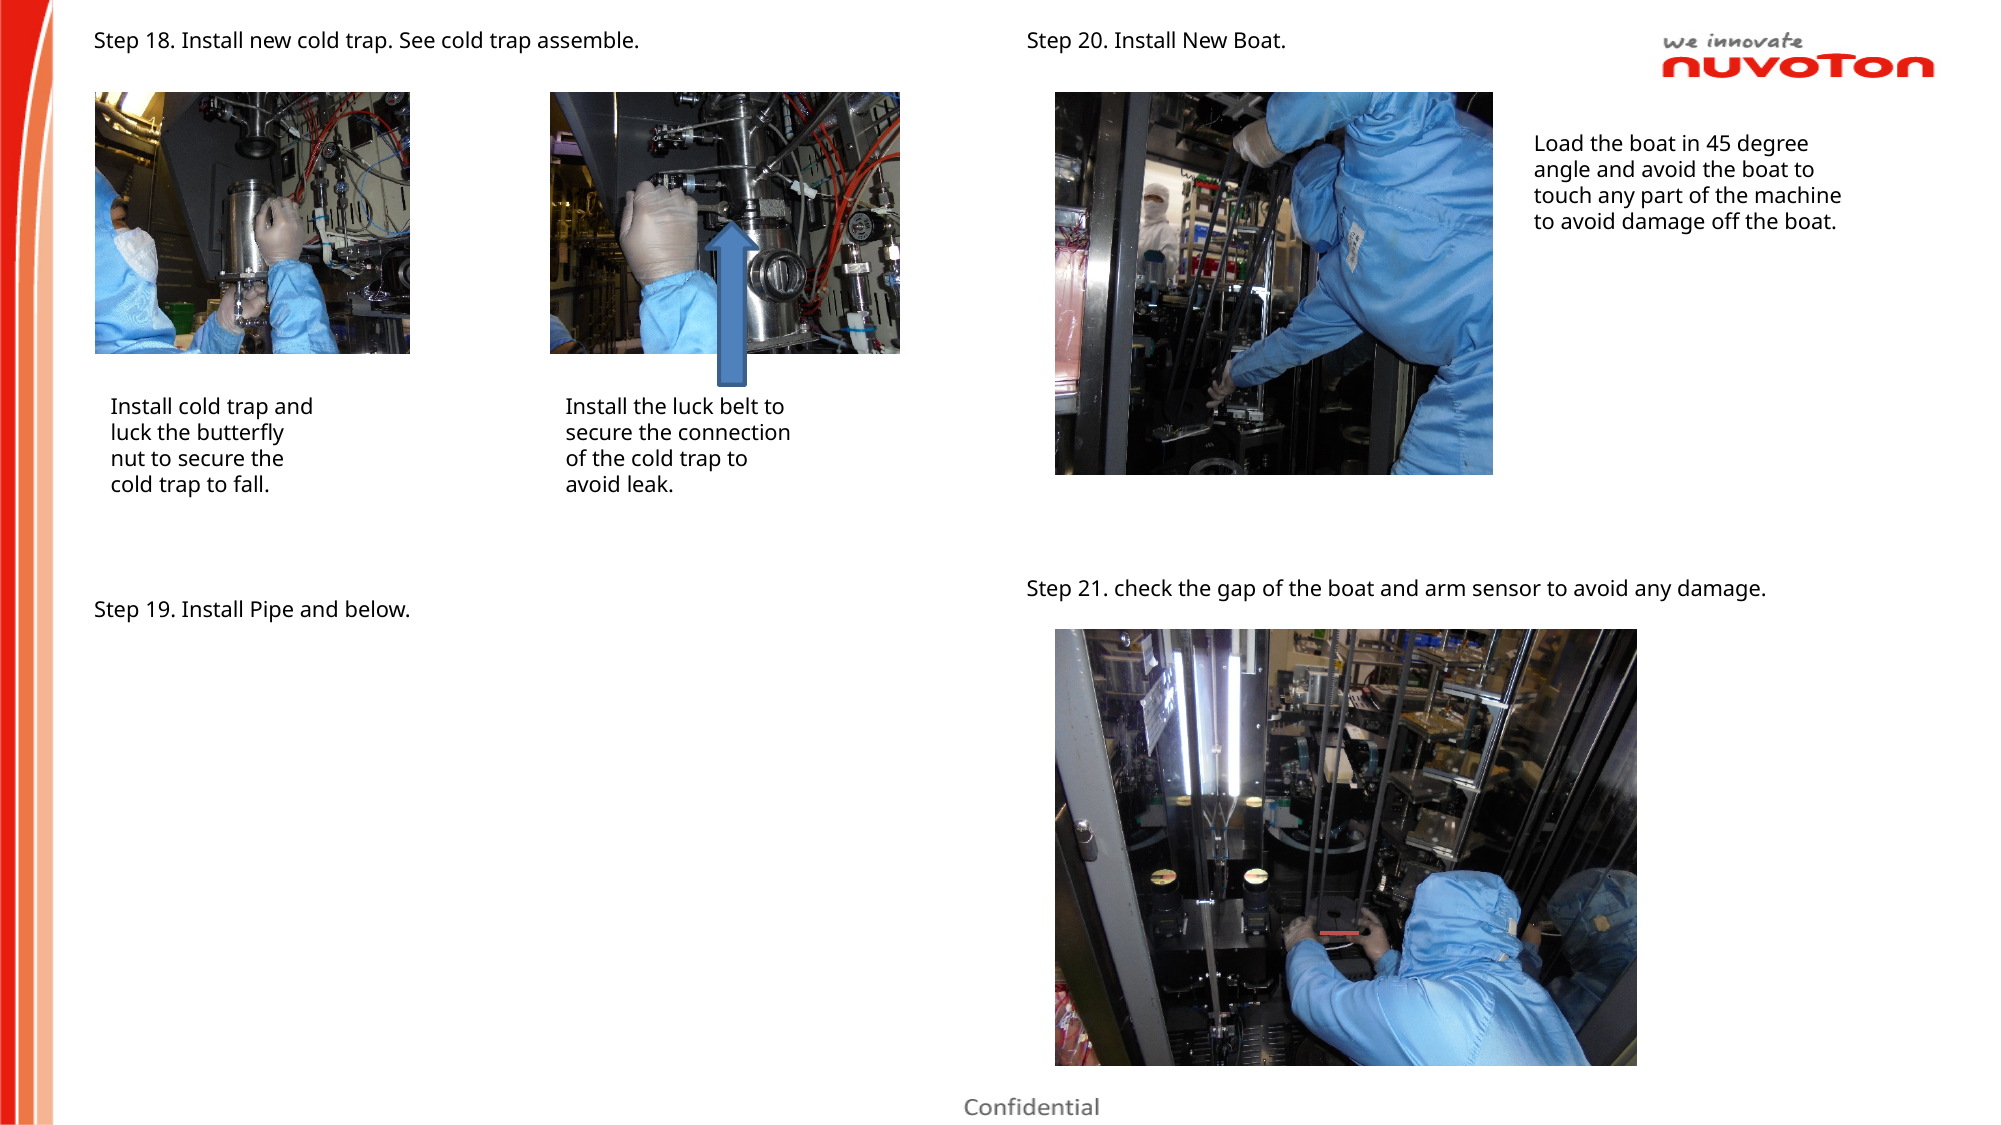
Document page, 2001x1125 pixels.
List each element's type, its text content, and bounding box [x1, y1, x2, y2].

text_box Install cold trap and luck the butterfly nut to secure the cold trap to fall. [95, 384, 332, 505]
text_box [717, 363, 747, 387]
text_box Step 21. check the gap of the boat and arm sensor to avoid any damage. [1011, 567, 1891, 609]
text_box Step 20. Install New Boat. [1012, 19, 1557, 61]
text_box Load the boat in 45 degree angle and avoid the boat to touch any part of the machine to avoid damage off the boat. [1519, 121, 1882, 242]
picture [0, 0, 2000, 1125]
text_box Step 19. Install Pipe and below. [79, 587, 625, 629]
text_box Install the luck belt to secure the connection of the cold trap to avoid leak. [550, 384, 817, 505]
text_box Step 18. Install new cold trap. See cold trap assemble. [79, 19, 707, 61]
